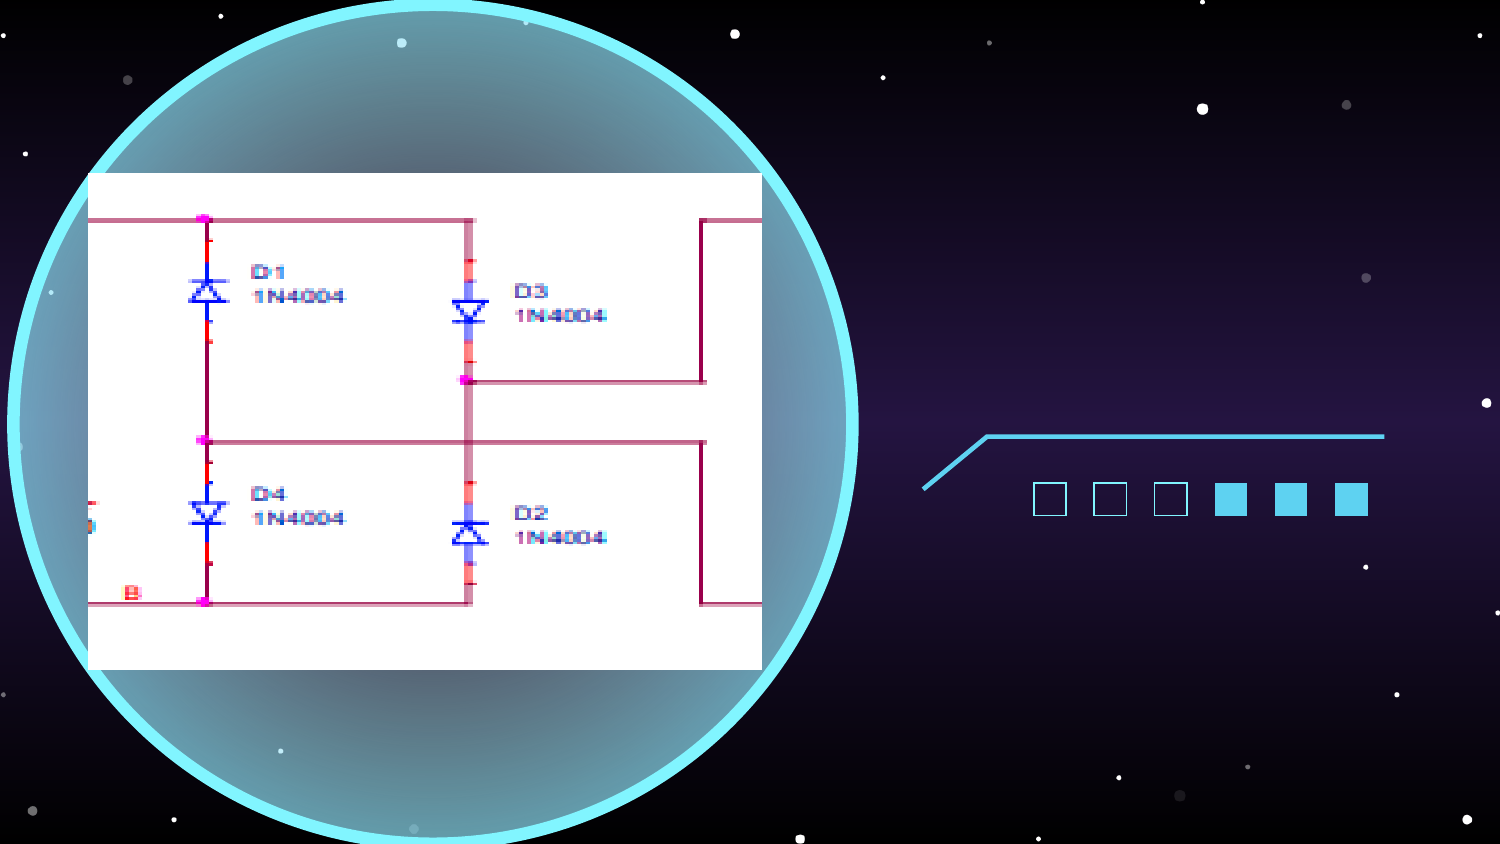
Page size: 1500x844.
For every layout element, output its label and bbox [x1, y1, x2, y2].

text_box [1033, 482, 1368, 516]
picture [0, 0, 1500, 844]
text_box [97, 4, 853, 844]
text_box [13, 192, 83, 656]
